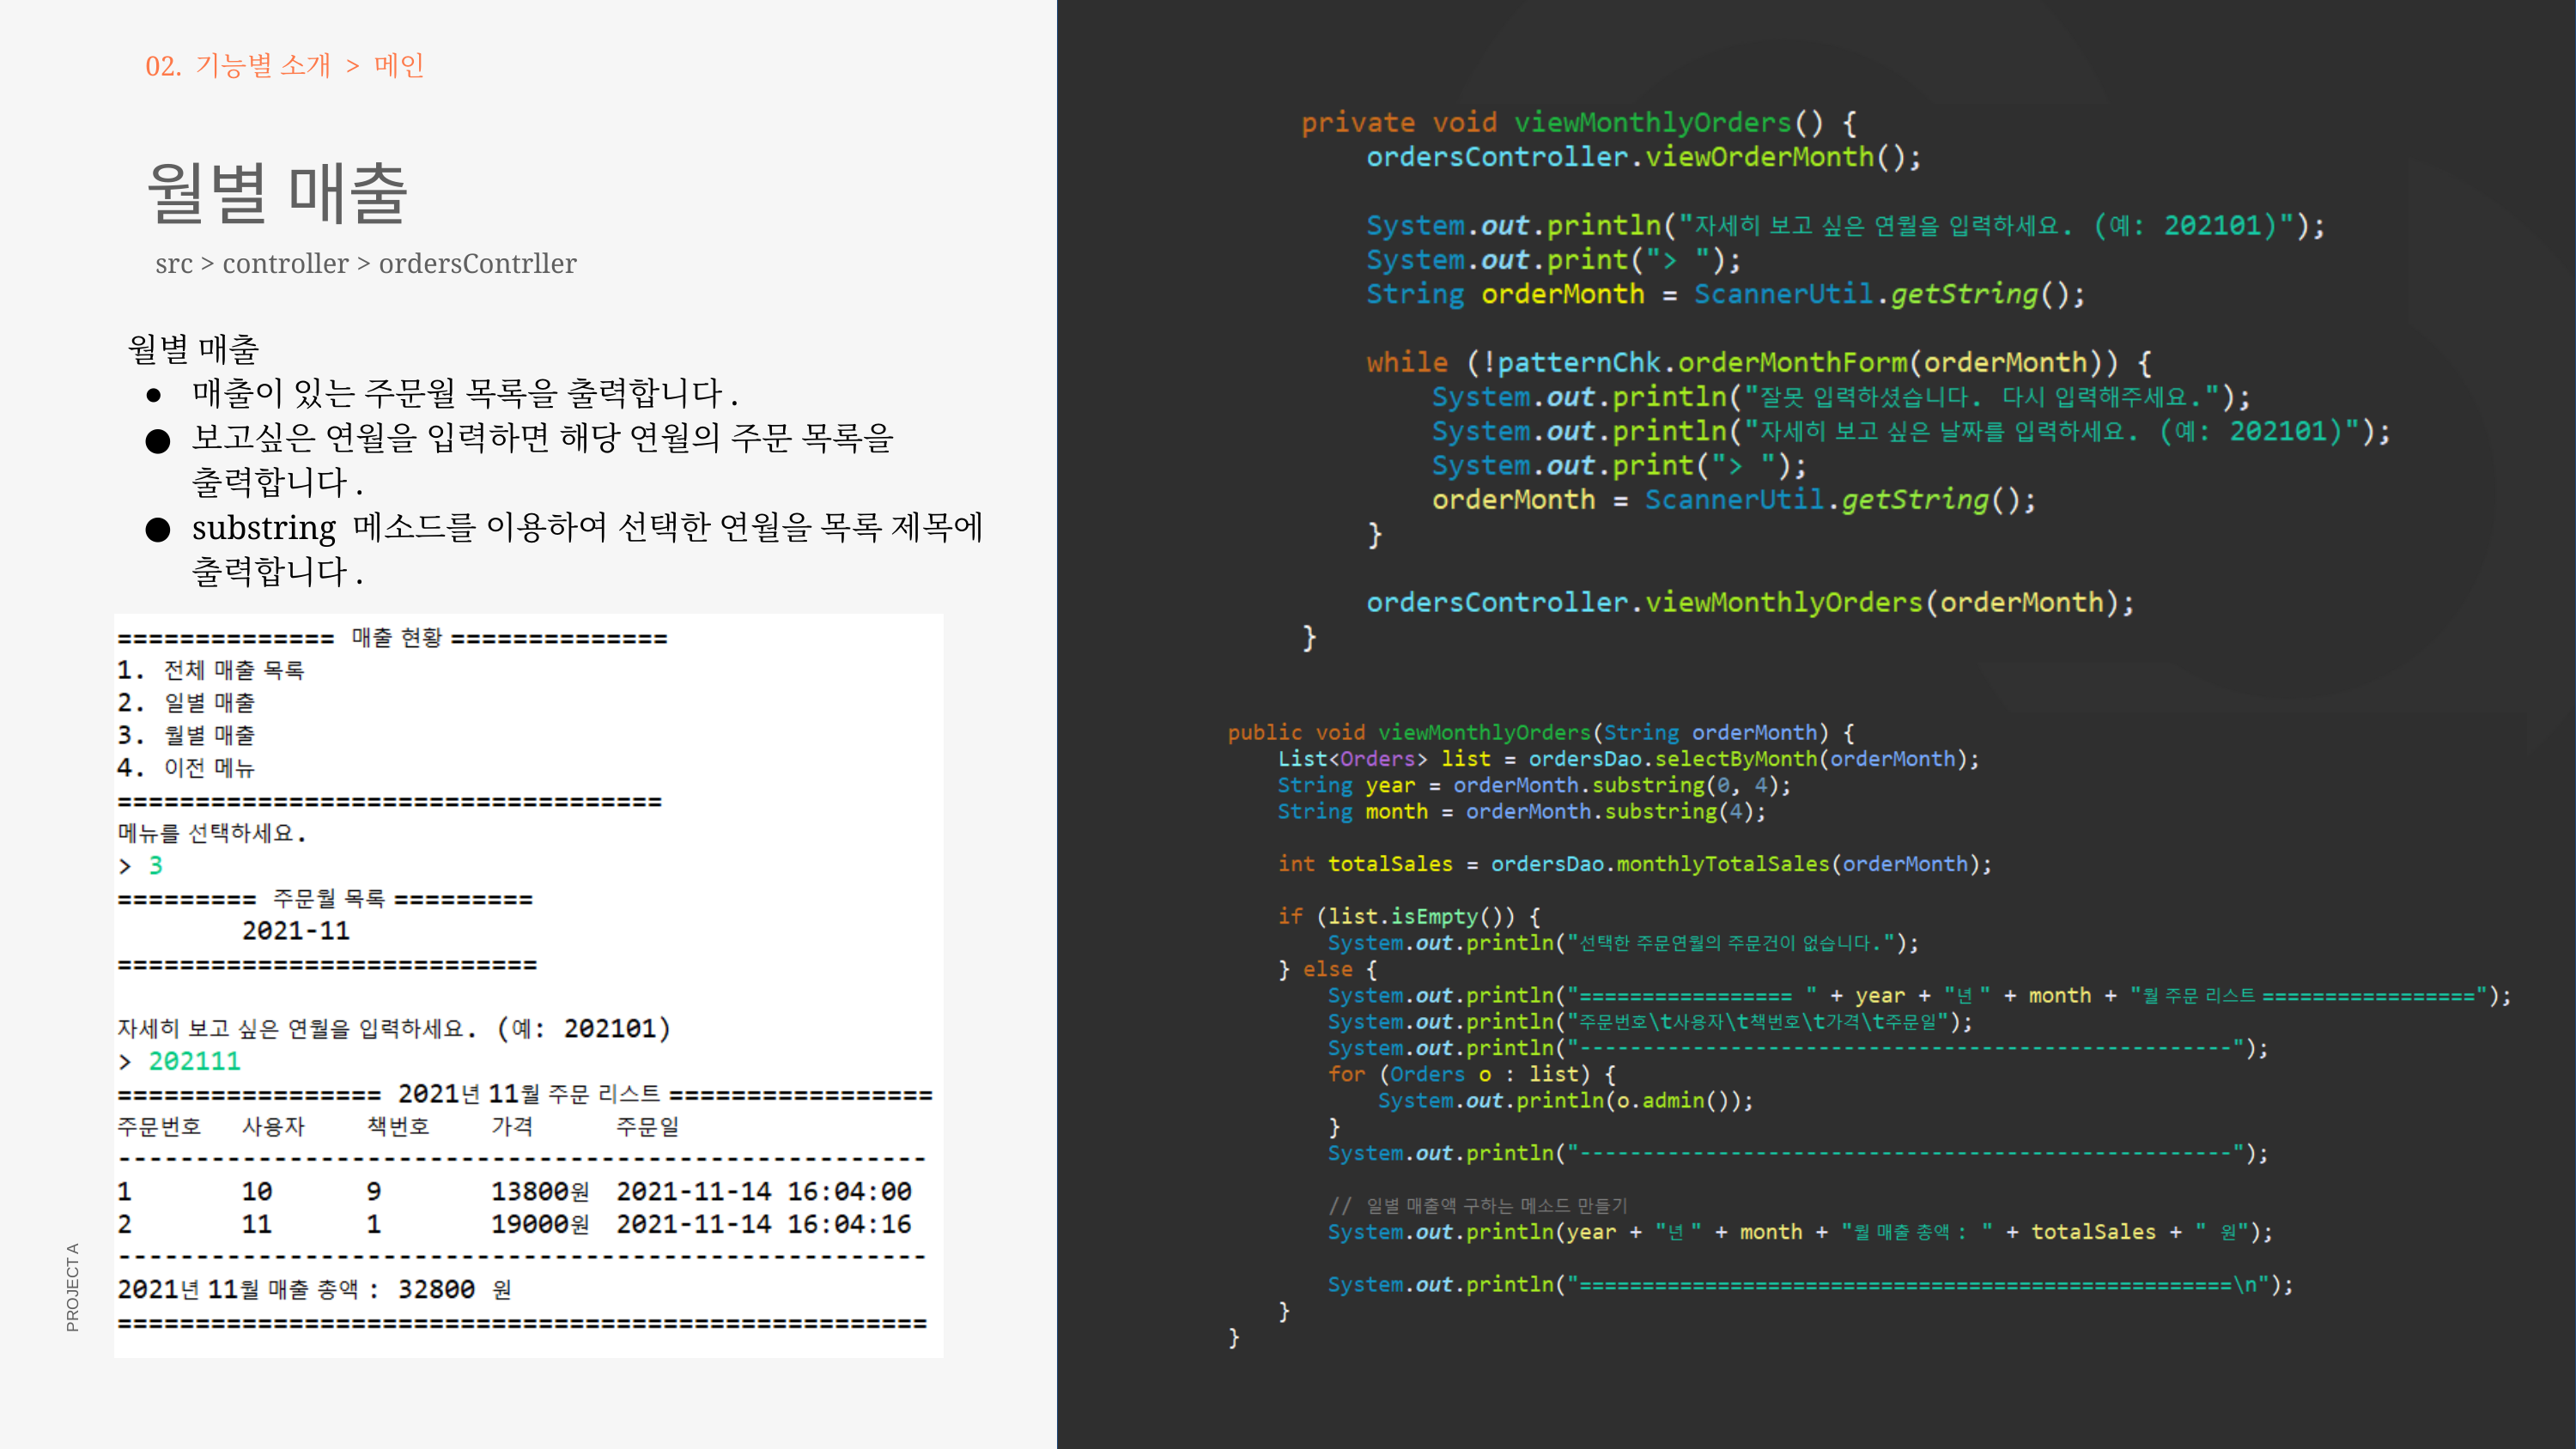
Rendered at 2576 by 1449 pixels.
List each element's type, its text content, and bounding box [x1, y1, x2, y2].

text_box [0, 0, 1057, 1449]
text_box [1057, 0, 2576, 1449]
picture [114, 614, 944, 1358]
text_box 월별 매출 [132, 144, 1000, 239]
text_box PROJECT A [55, 966, 88, 1346]
text_box 02. 기능별 소개 > 메인 [132, 42, 644, 88]
text_box src > controller > ordersContrller [143, 240, 952, 286]
picture [1203, 0, 2576, 1358]
text_box 월별 매출 매출이 있는 주문월 목록을 출력합니다. 보고싶은 연월을 입력하면 해당 연월의 주문 목록을 출력합니다. substring 메소드를 이용하여 선택한 연월을 목록 제목에 출력합니다. [114, 311, 1041, 642]
